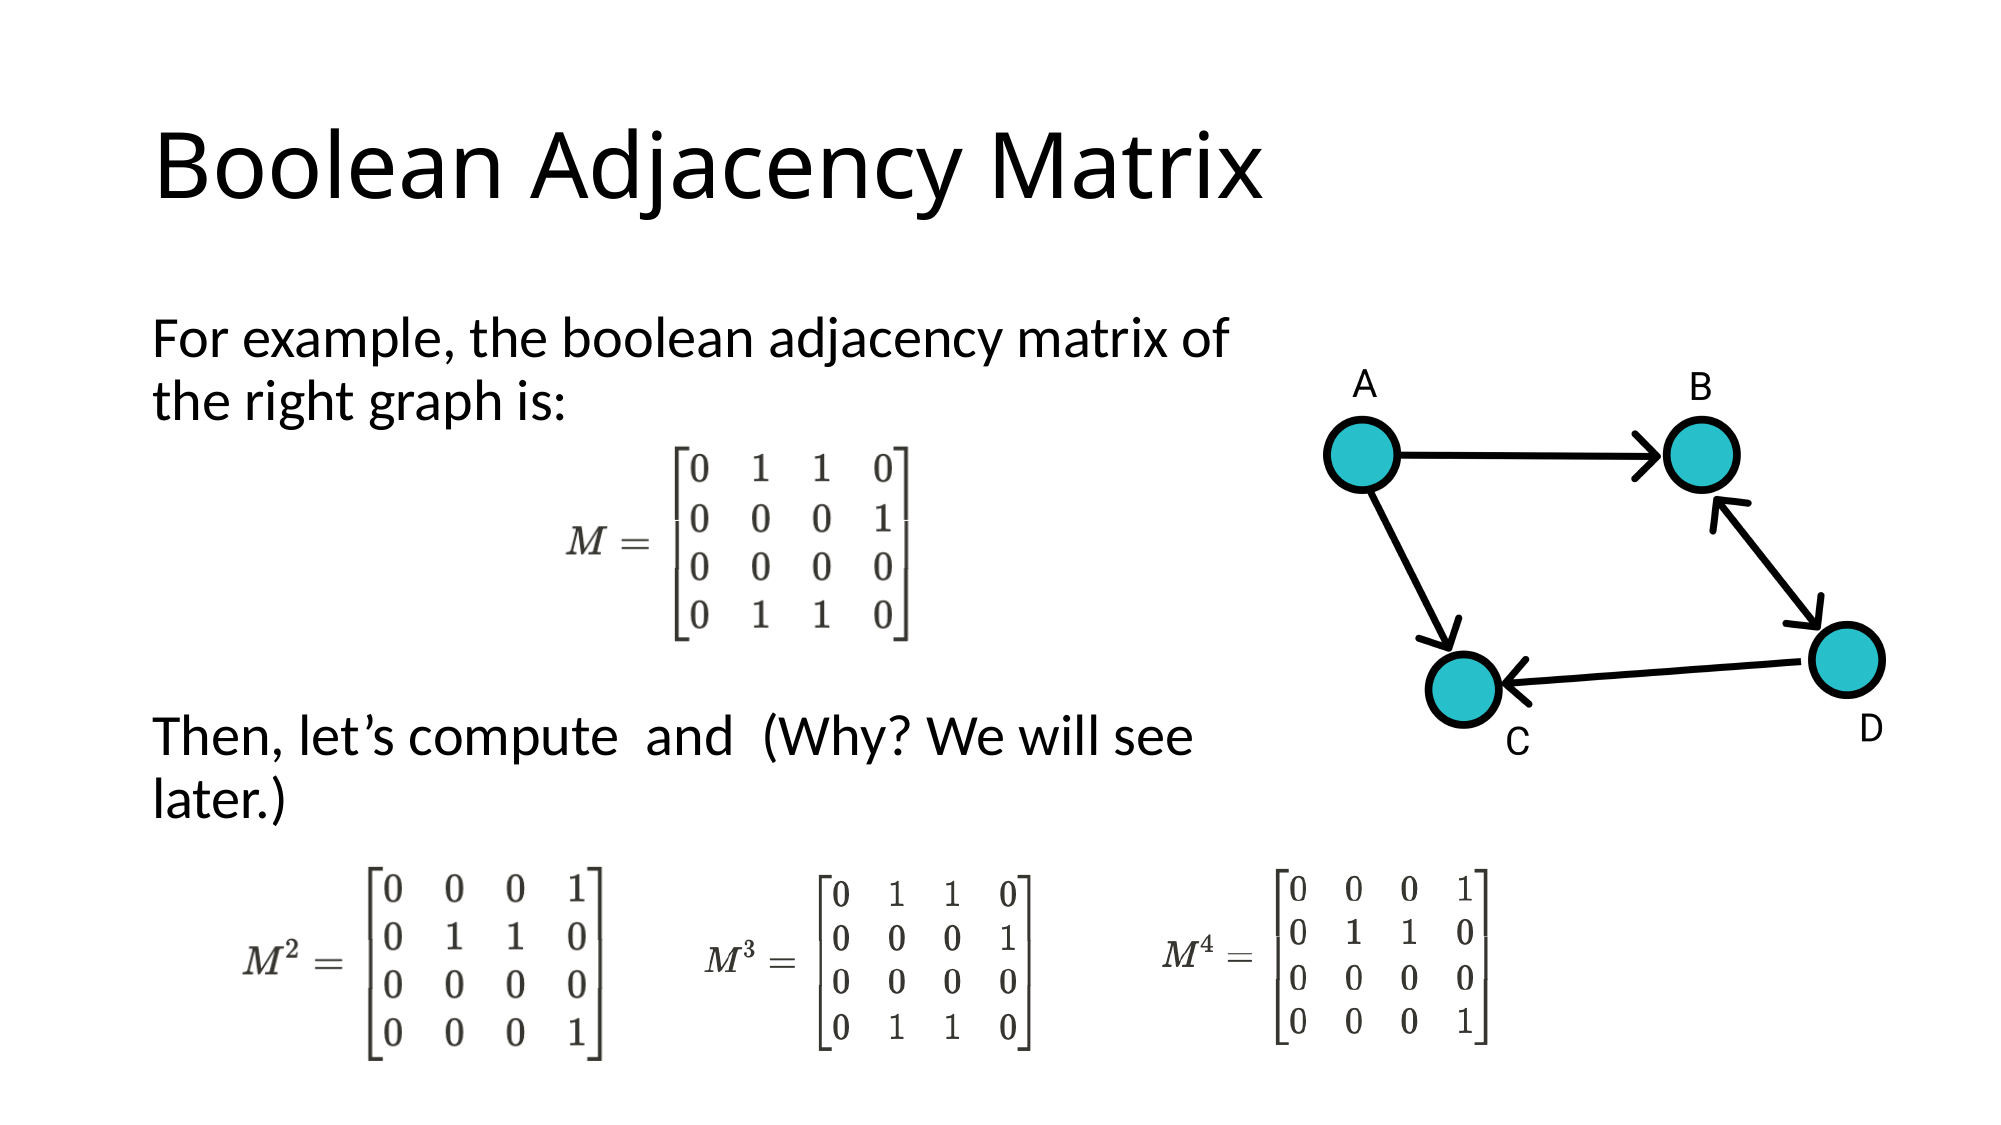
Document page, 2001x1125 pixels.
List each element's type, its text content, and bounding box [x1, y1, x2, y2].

picture [554, 431, 919, 657]
picture [672, 841, 1065, 1082]
title Boolean Adjacency Matrix [137, 59, 1863, 278]
picture [216, 843, 640, 1085]
picture [1145, 847, 1518, 1061]
picture [1323, 360, 1886, 764]
